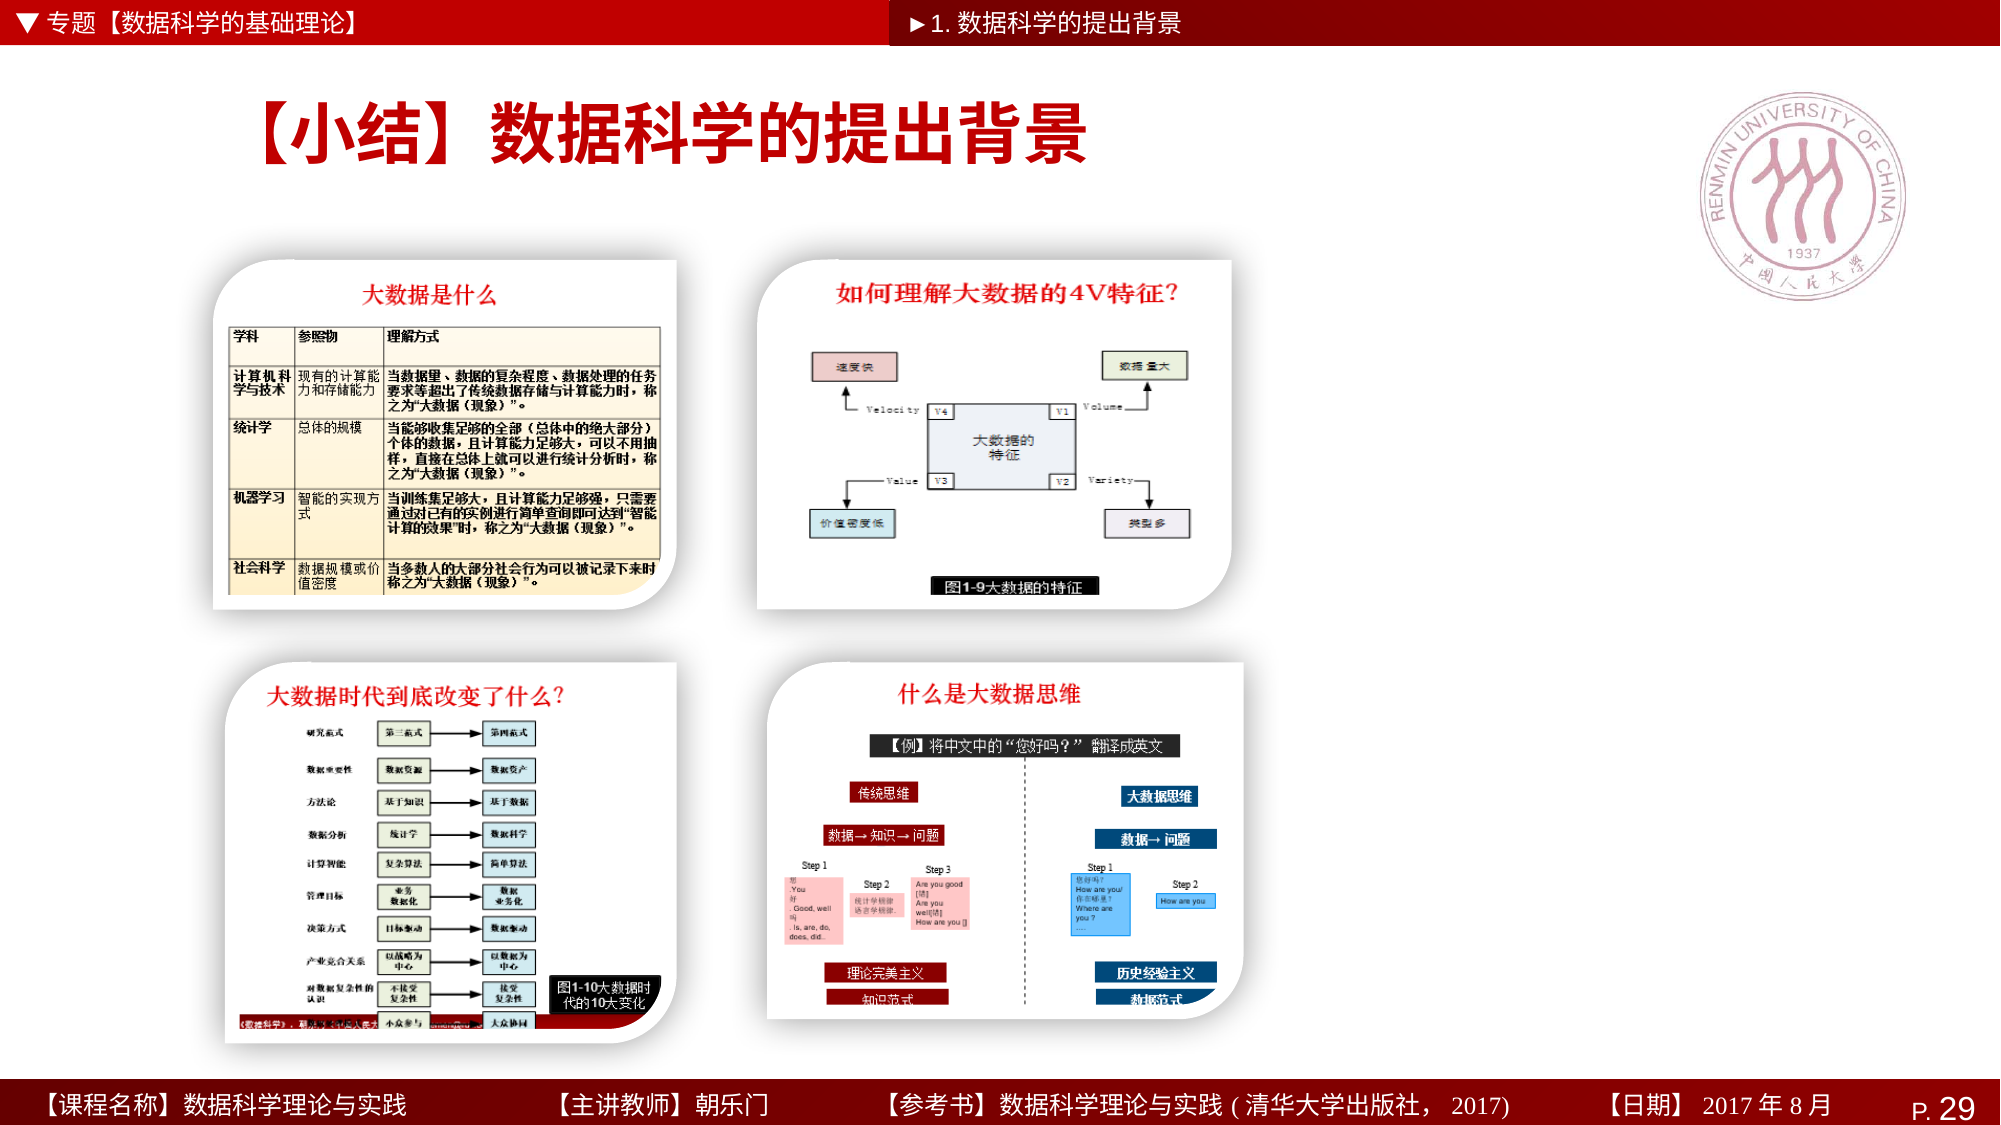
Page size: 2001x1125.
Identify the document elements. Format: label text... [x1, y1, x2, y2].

list ►1.数据科学的提出背景 [890, 0, 1249, 43]
picture [232, 669, 670, 1037]
picture [774, 669, 1237, 1012]
list ▼专题【数据科学的基础理论】 [0, 0, 725, 43]
picture [764, 267, 1225, 603]
picture [1696, 89, 1910, 304]
picture [220, 267, 670, 603]
title 【小结】数据科学的提出背景 [64, 64, 1249, 200]
